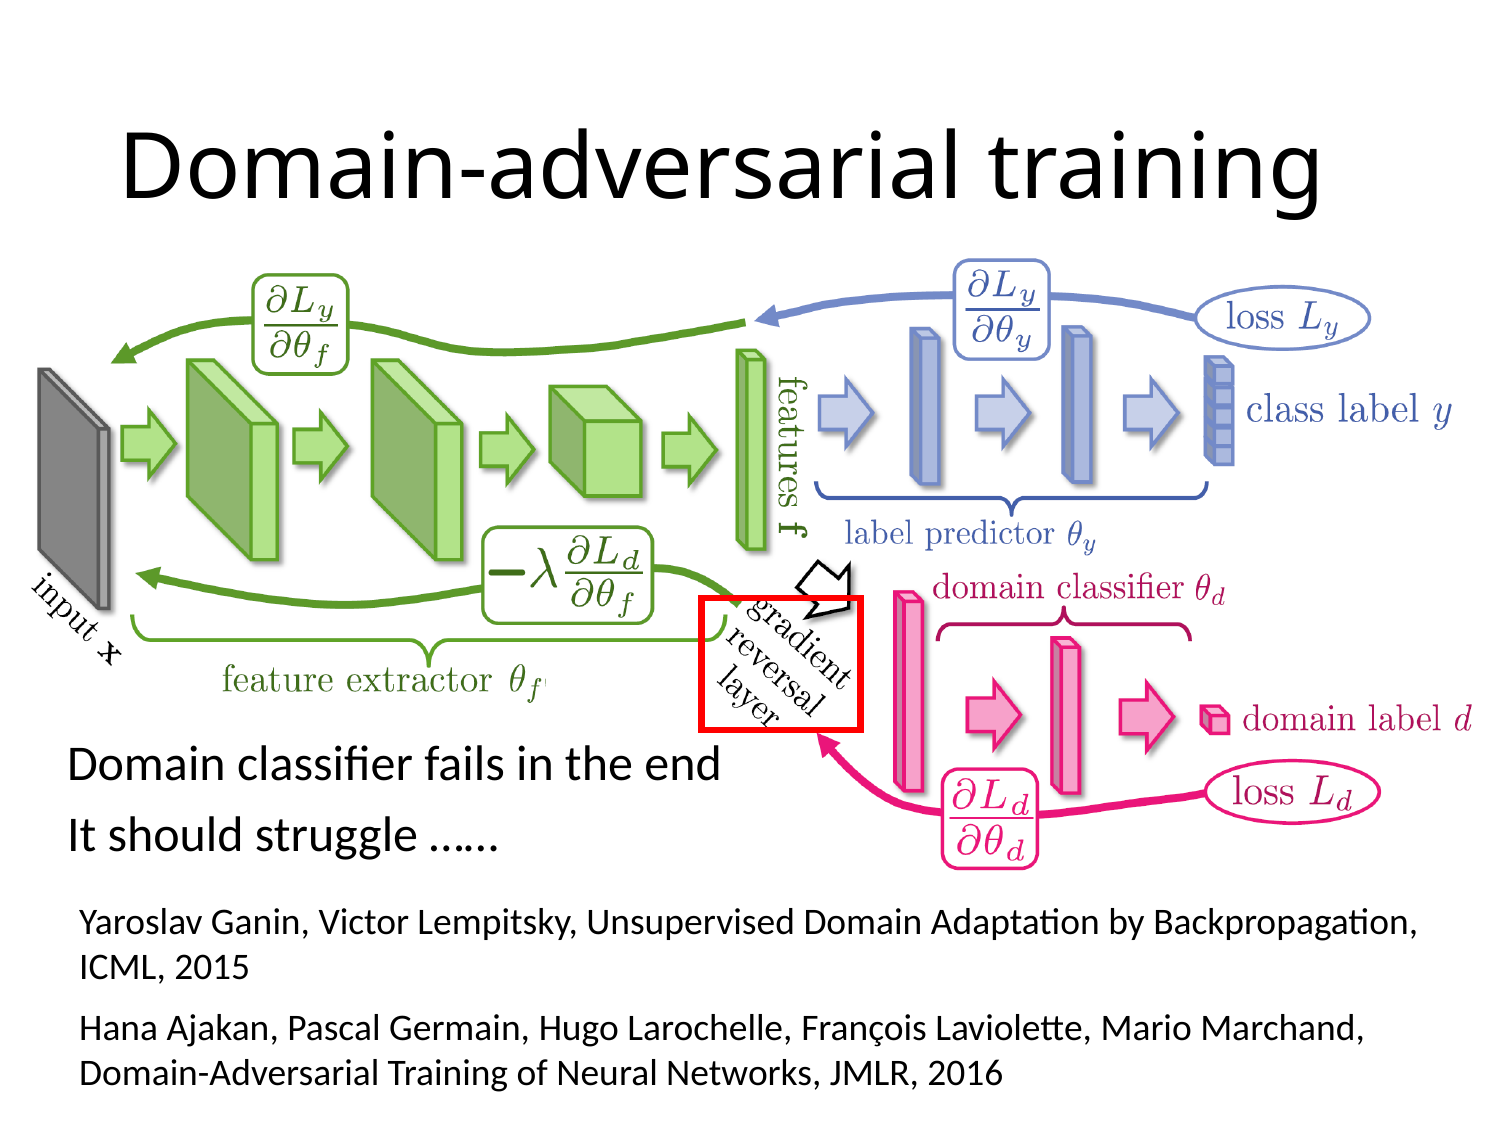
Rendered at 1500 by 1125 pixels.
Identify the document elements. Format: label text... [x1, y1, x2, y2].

text_box Yaroslav Ganin, Victor Lempitsky, Unsupervised Domain Adaptation by Backpropagation, ICML, 2015 [64, 889, 1448, 995]
title Domain-adversarial training [103, 59, 1397, 243]
text_box Hana Ajakan, Pascal Germain, Hugo Larochelle, François Laviolette, Mario Marchand, Domain-Adversarial Training of Neural Networks, JMLR, 2016 [64, 996, 1500, 1101]
picture [0, 243, 1500, 880]
